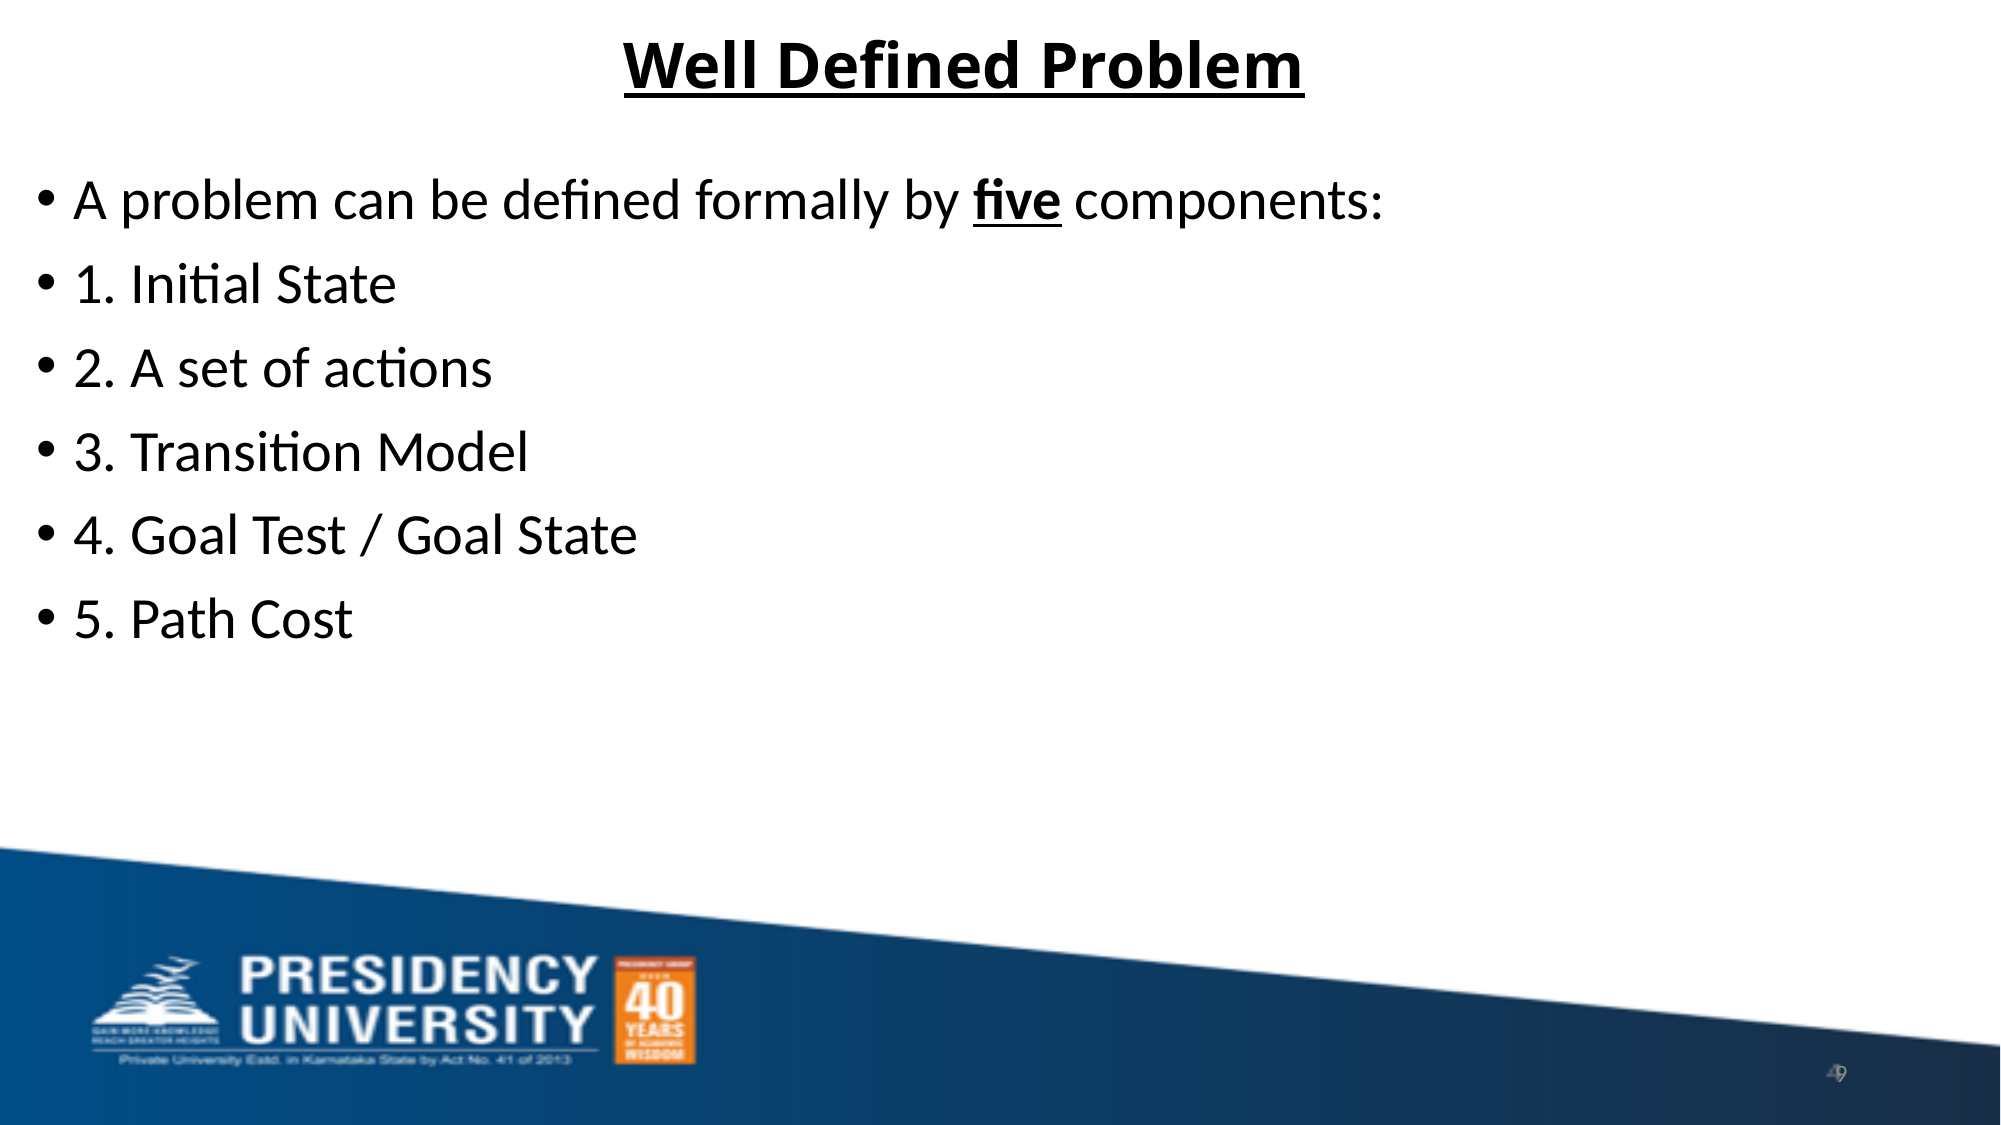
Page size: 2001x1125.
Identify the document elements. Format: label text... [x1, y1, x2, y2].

title Well Defined Problem [101, 26, 1827, 110]
list A problem can be defined formally by five components: 1. Initial State 2. A set of actions 3. Transition Model 4. Goal Test / Goal State 5. Path Cost [21, 162, 1978, 1101]
slide_number 9 [1412, 1042, 1863, 1103]
picture [0, 0, 2001, 1125]
